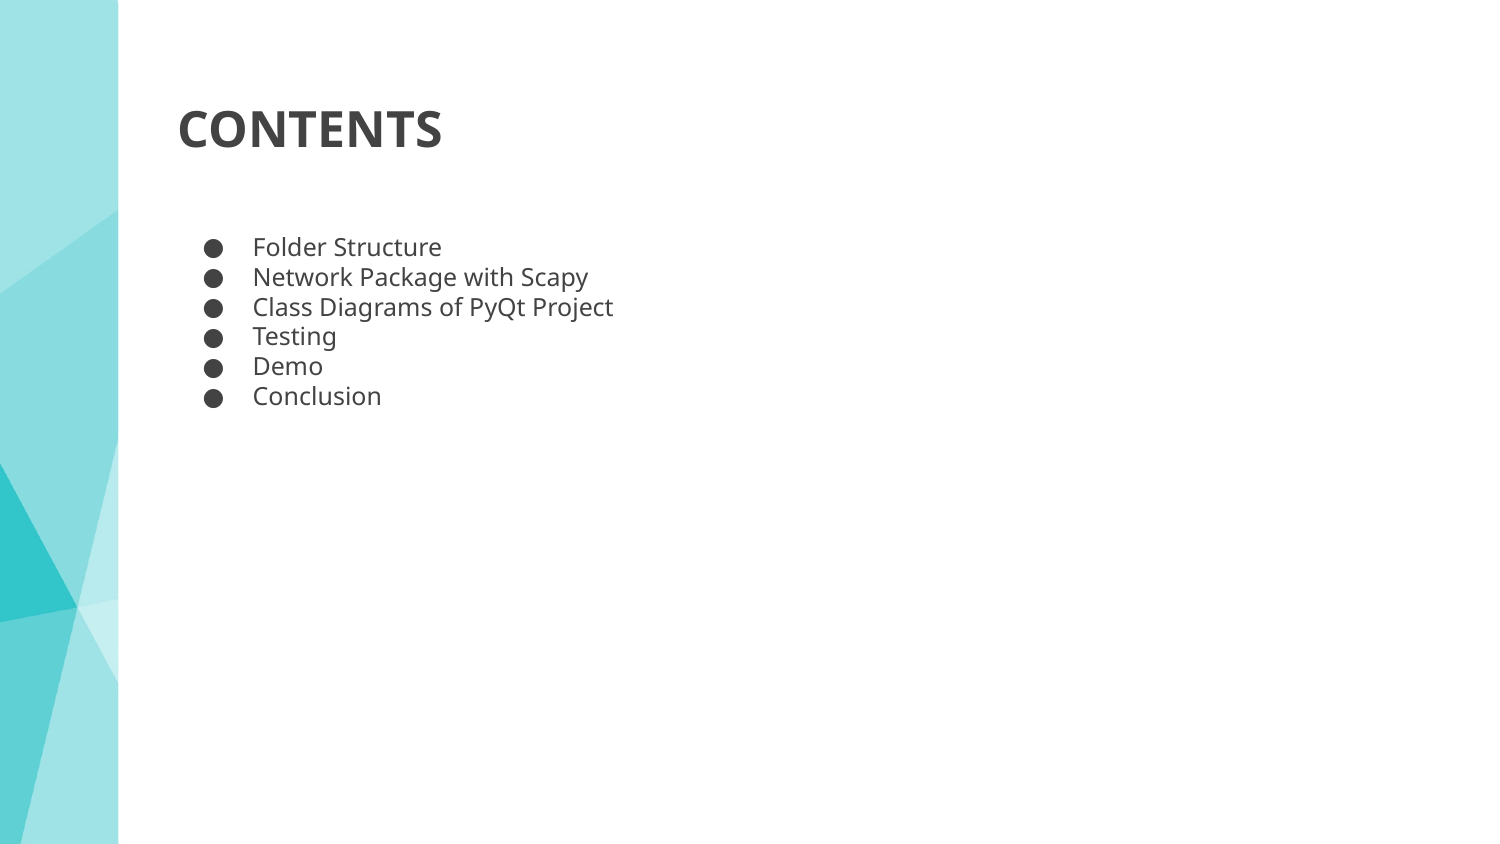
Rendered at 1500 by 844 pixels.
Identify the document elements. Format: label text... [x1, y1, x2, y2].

title CONTENTS [162, 88, 1338, 167]
picture [0, 0, 1500, 844]
list Folder Structure Network Package with Scapy Class Diagrams of PyQt Project Testing Demo Conclusion [162, 216, 1355, 756]
